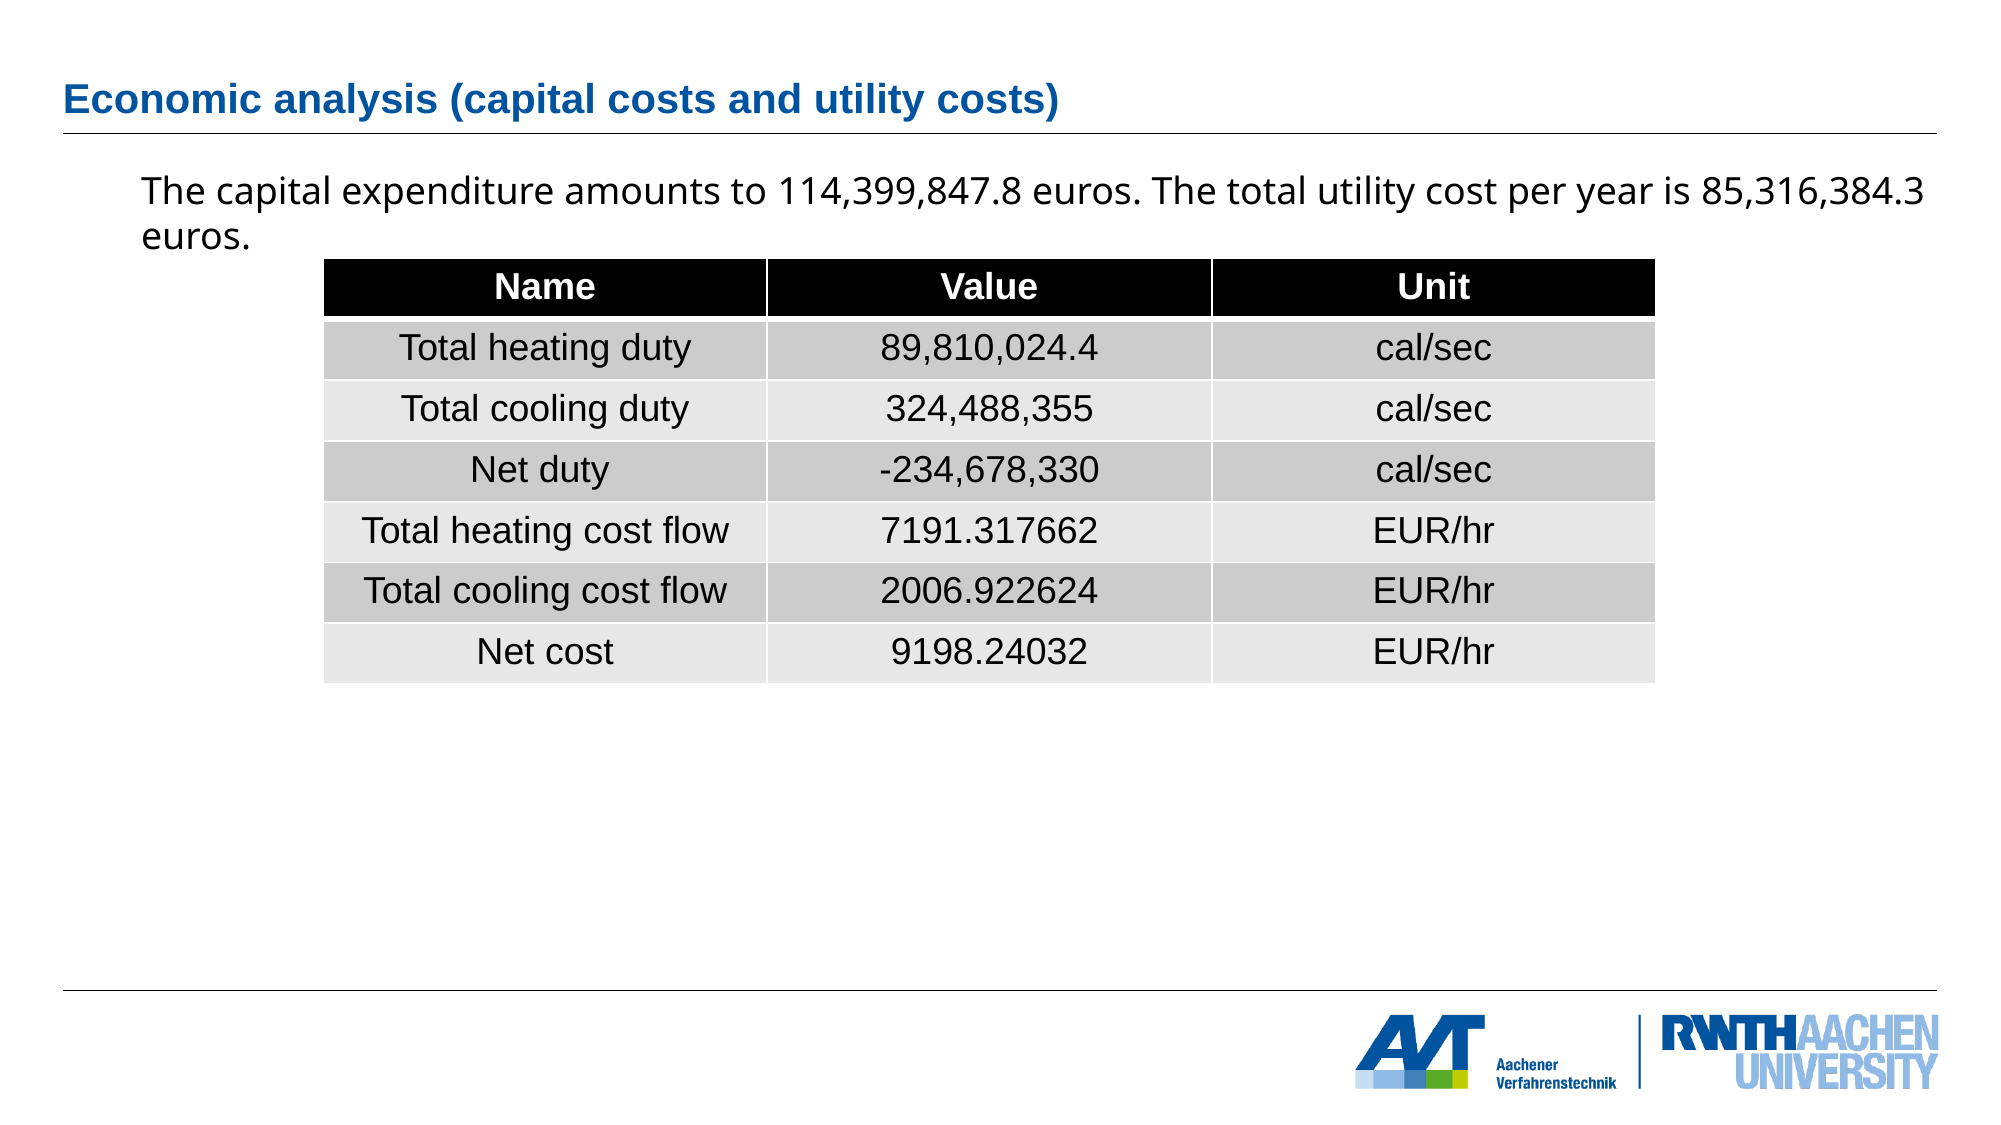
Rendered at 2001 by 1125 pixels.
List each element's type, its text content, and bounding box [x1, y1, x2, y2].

table_cell Net duty [324, 442, 766, 501]
table_cell Total cooling duty [324, 381, 766, 440]
table_cell Total cooling cost flow [324, 563, 766, 622]
table_header Unit [1213, 259, 1655, 316]
table_cell cal/sec [1213, 322, 1655, 379]
table_header Value [768, 259, 1211, 316]
table_cell EUR/hr [1213, 624, 1655, 683]
table_cell cal/sec [1213, 381, 1655, 440]
picture [1332, 978, 1961, 1125]
table_cell EUR/hr [1213, 563, 1655, 622]
table_cell Net cost [324, 624, 766, 683]
table_cell 89,810,024.4 [768, 322, 1211, 379]
table_cell 7191.317662 [768, 503, 1211, 562]
title Economic analysis (capital costs and utility costs) [63, 33, 1937, 123]
table_cell cal/sec [1213, 442, 1655, 501]
table_cell EUR/hr [1213, 503, 1655, 562]
table_cell Total heating cost flow [324, 503, 766, 562]
table_cell Total heating duty [324, 322, 766, 379]
table_cell 9198.24032 [768, 624, 1211, 683]
text_box The capital expenditure amounts to 114,399,847.8 euros. The total utility cost per year is 85,316,384.3 euros. [126, 159, 2000, 265]
table_cell 324,488,355 [768, 381, 1211, 440]
table_header Name [324, 259, 766, 316]
table_cell 2006.922624 [768, 563, 1211, 622]
table_cell -234,678,330 [768, 442, 1211, 501]
